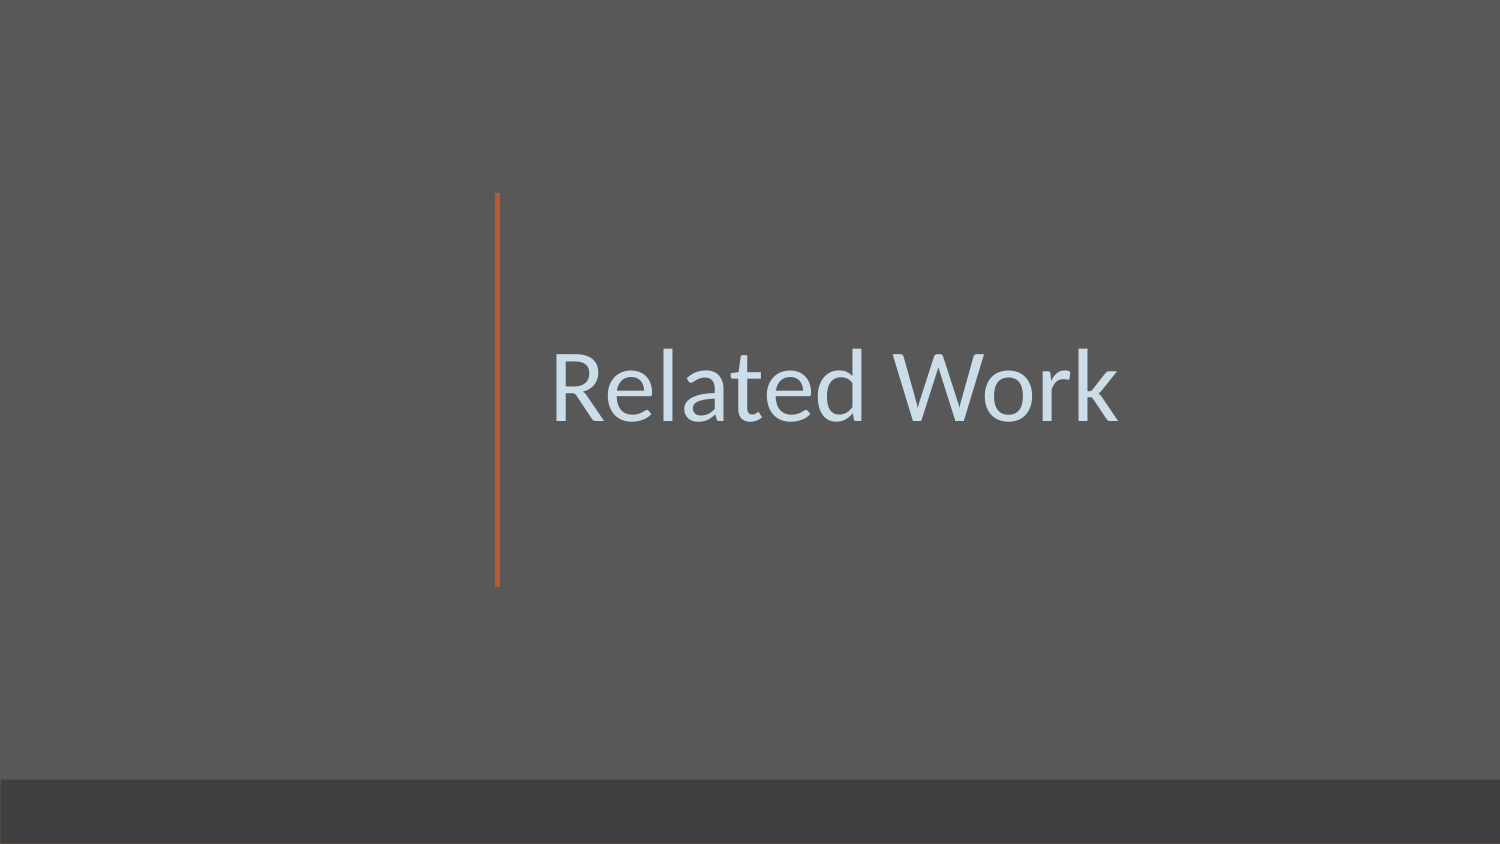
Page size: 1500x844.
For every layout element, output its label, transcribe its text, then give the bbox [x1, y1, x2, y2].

title Related Work [535, 79, 1418, 701]
text_box [0, 0, 1500, 779]
text_box [0, 779, 1500, 844]
